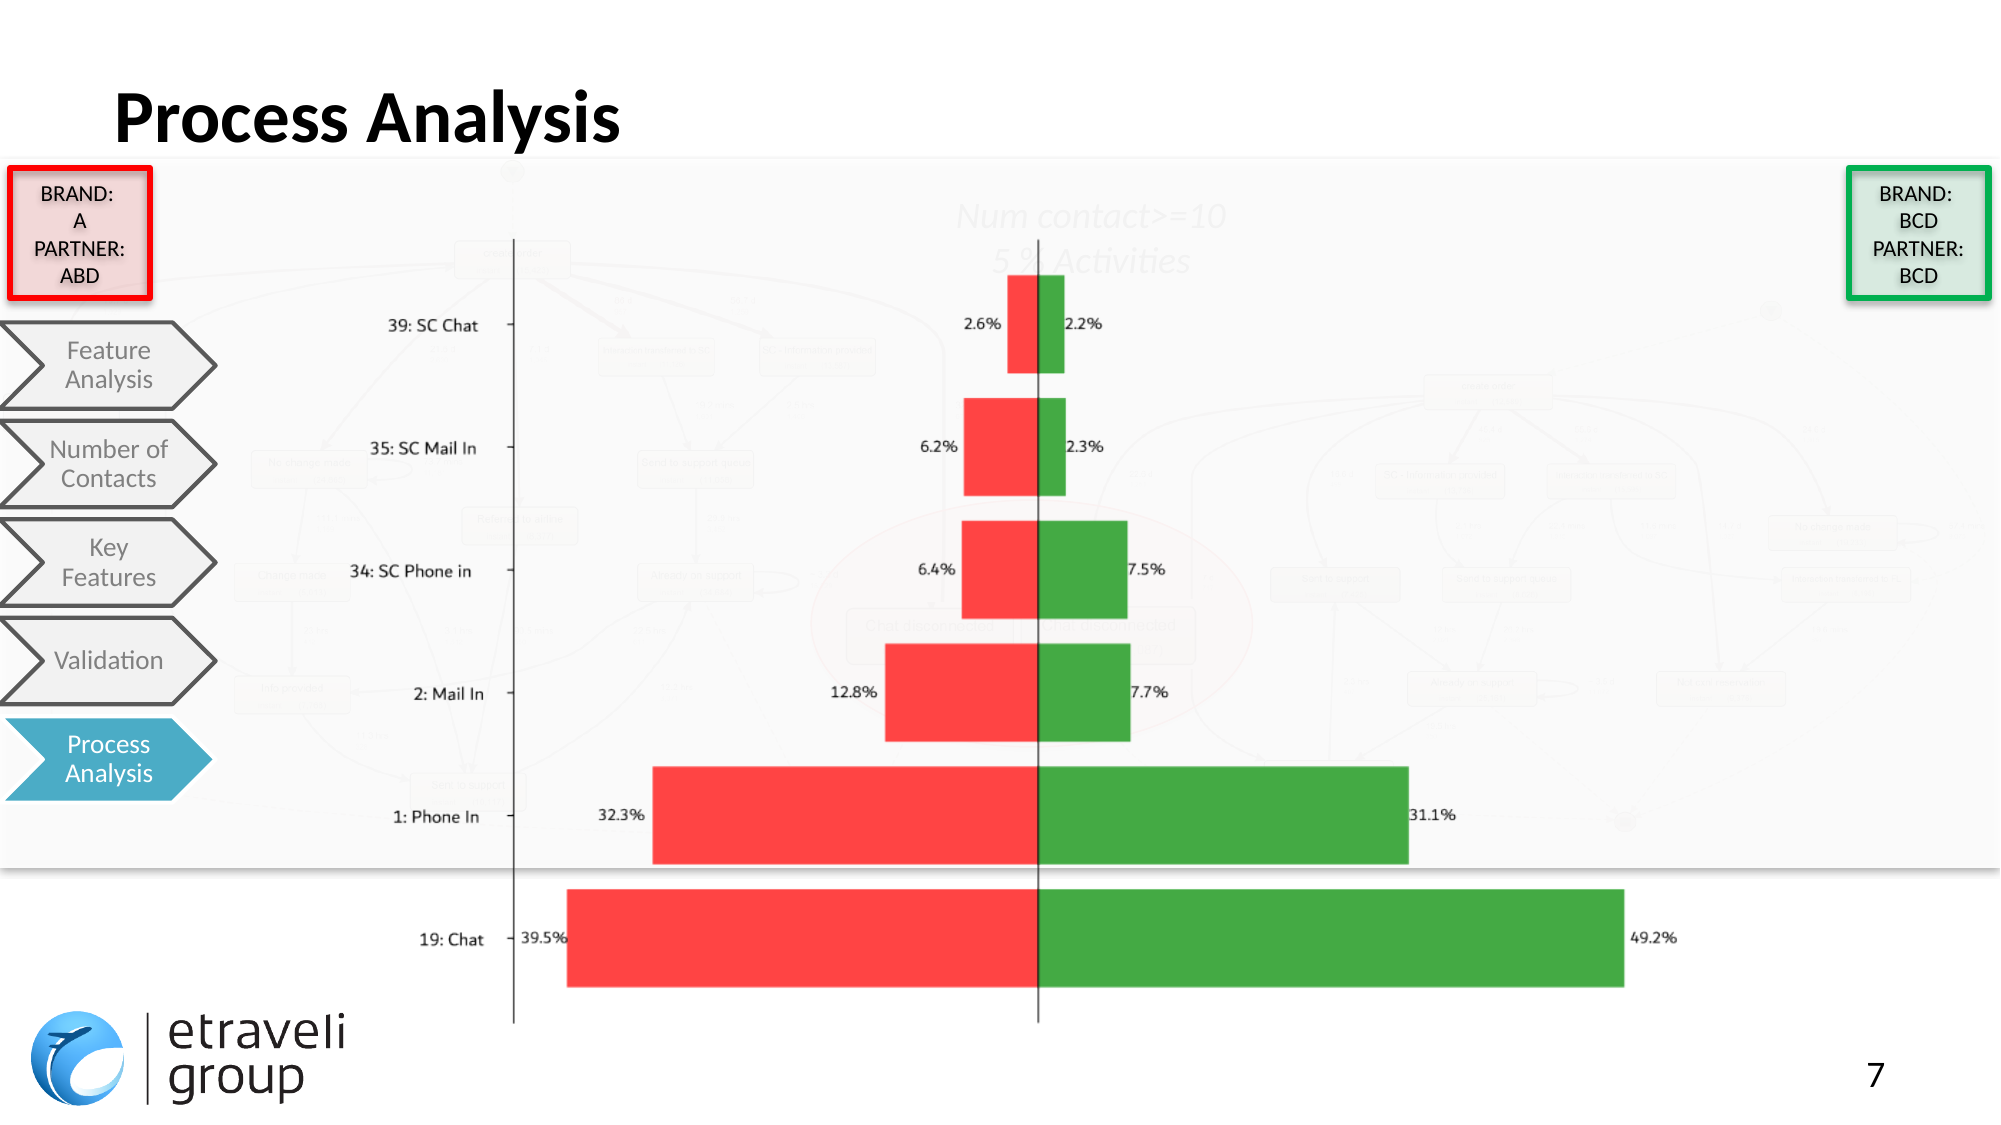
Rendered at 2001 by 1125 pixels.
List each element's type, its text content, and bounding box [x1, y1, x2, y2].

title Process Analysis [220, 45, 1900, 156]
slide_number 7 [1433, 1042, 1900, 1103]
text_box [1051, 158, 2000, 255]
picture [216, 113, 2000, 1106]
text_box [0, 0, 216, 1125]
text_box BRAND: BCD PARTNER: BCD [1848, 167, 1989, 255]
